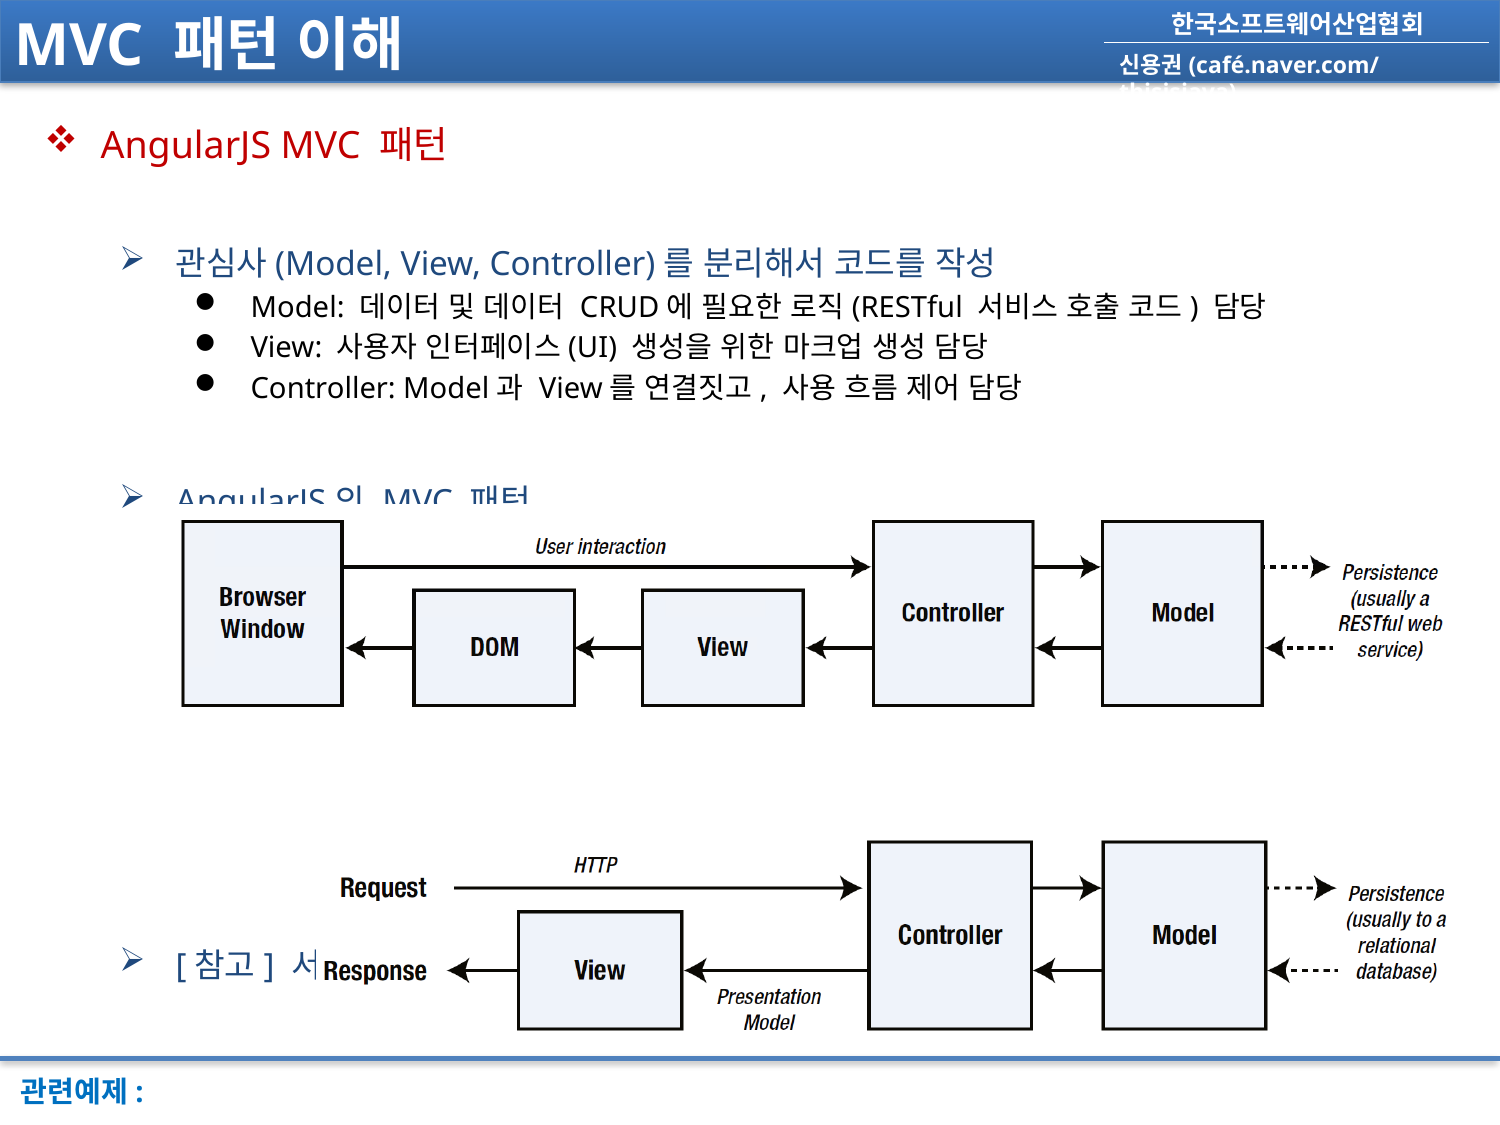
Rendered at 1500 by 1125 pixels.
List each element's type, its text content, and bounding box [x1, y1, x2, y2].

title MVC 패턴 이해 [0, 0, 1500, 82]
picture [316, 832, 1451, 1036]
picture [174, 504, 1451, 714]
list AngularJS MVC 패턴 관심사(Model, View, Controller)를 분리해서 코드를 작성 Model: 데이터 및 데이터 CRUD에 필요한 로직(RESTful 서비스 호출 코드) 담당 View: 사용자 인터페이스(UI) 생성을 위한 마크업 생성 담당 Controller: Model과 View를 연결짓고, 사용 흐름 제어 담당 AngularJS의 MVC 패턴 [참고] 서버 사이드 MVC 패턴 [29, 113, 1471, 1035]
